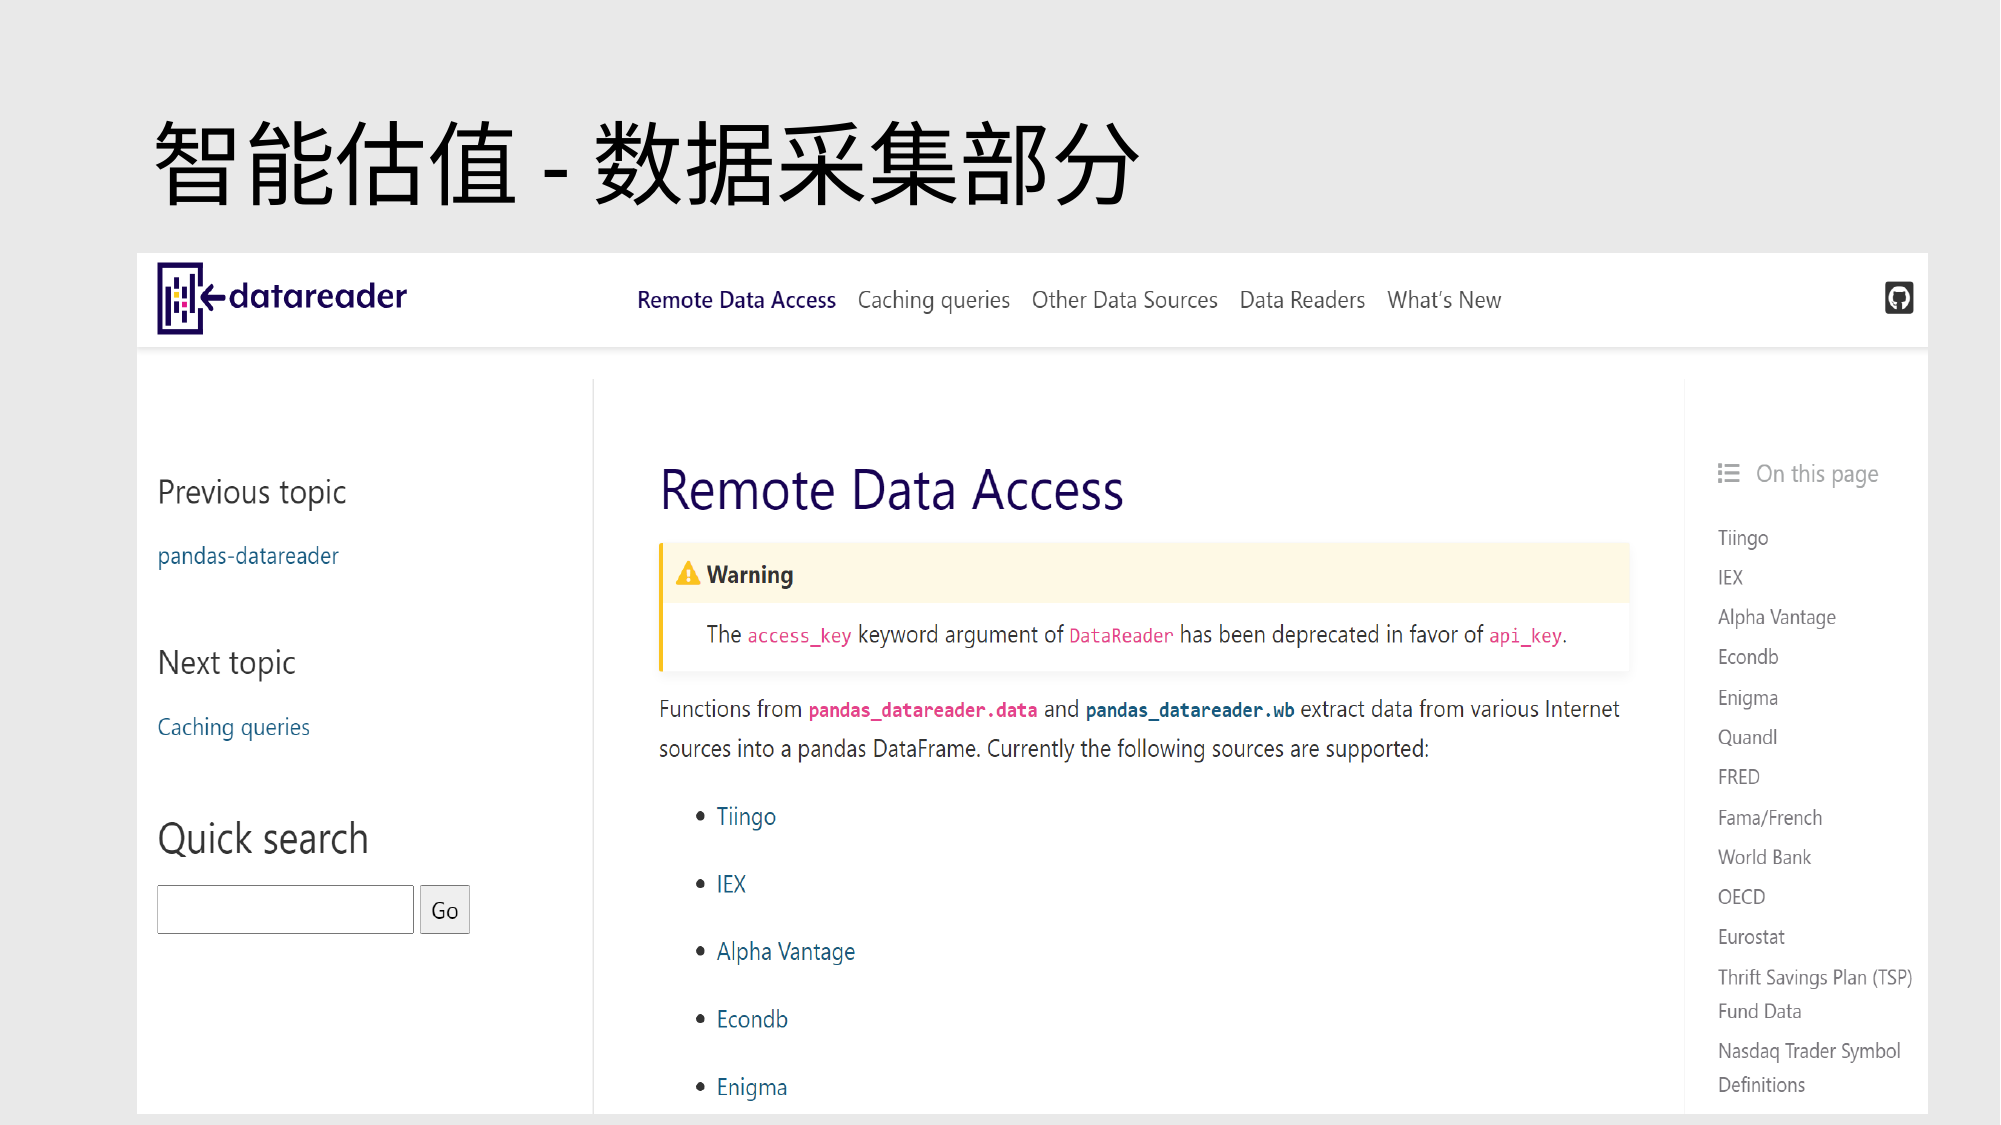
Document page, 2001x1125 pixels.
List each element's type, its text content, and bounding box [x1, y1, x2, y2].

picture [137, 253, 1928, 1114]
title 智能估值-数据采集部分 [137, 59, 1863, 253]
